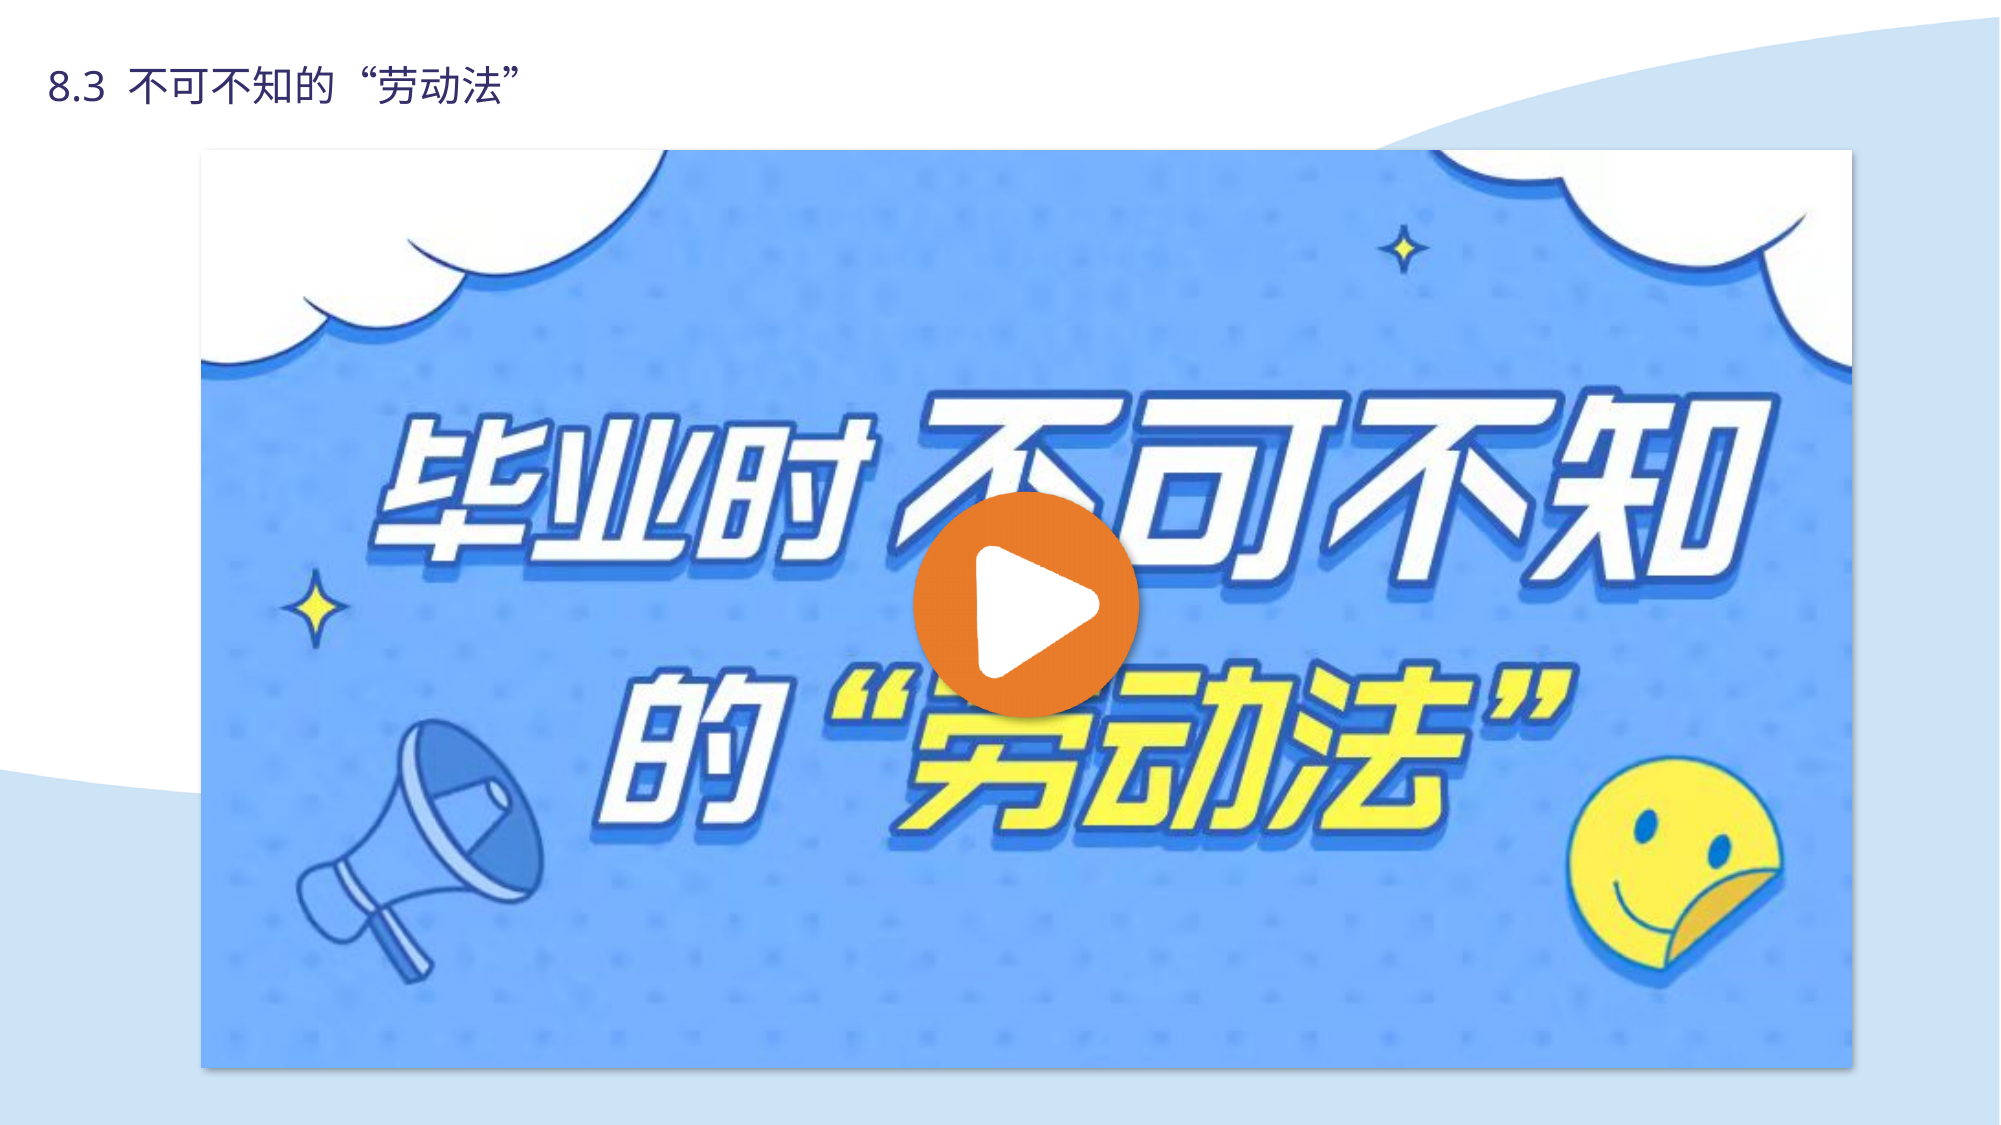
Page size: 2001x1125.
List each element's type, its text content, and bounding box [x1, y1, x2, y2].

text_box 8.3 不可不知的“劳动法” [32, 52, 560, 118]
picture [0, 0, 2000, 1125]
